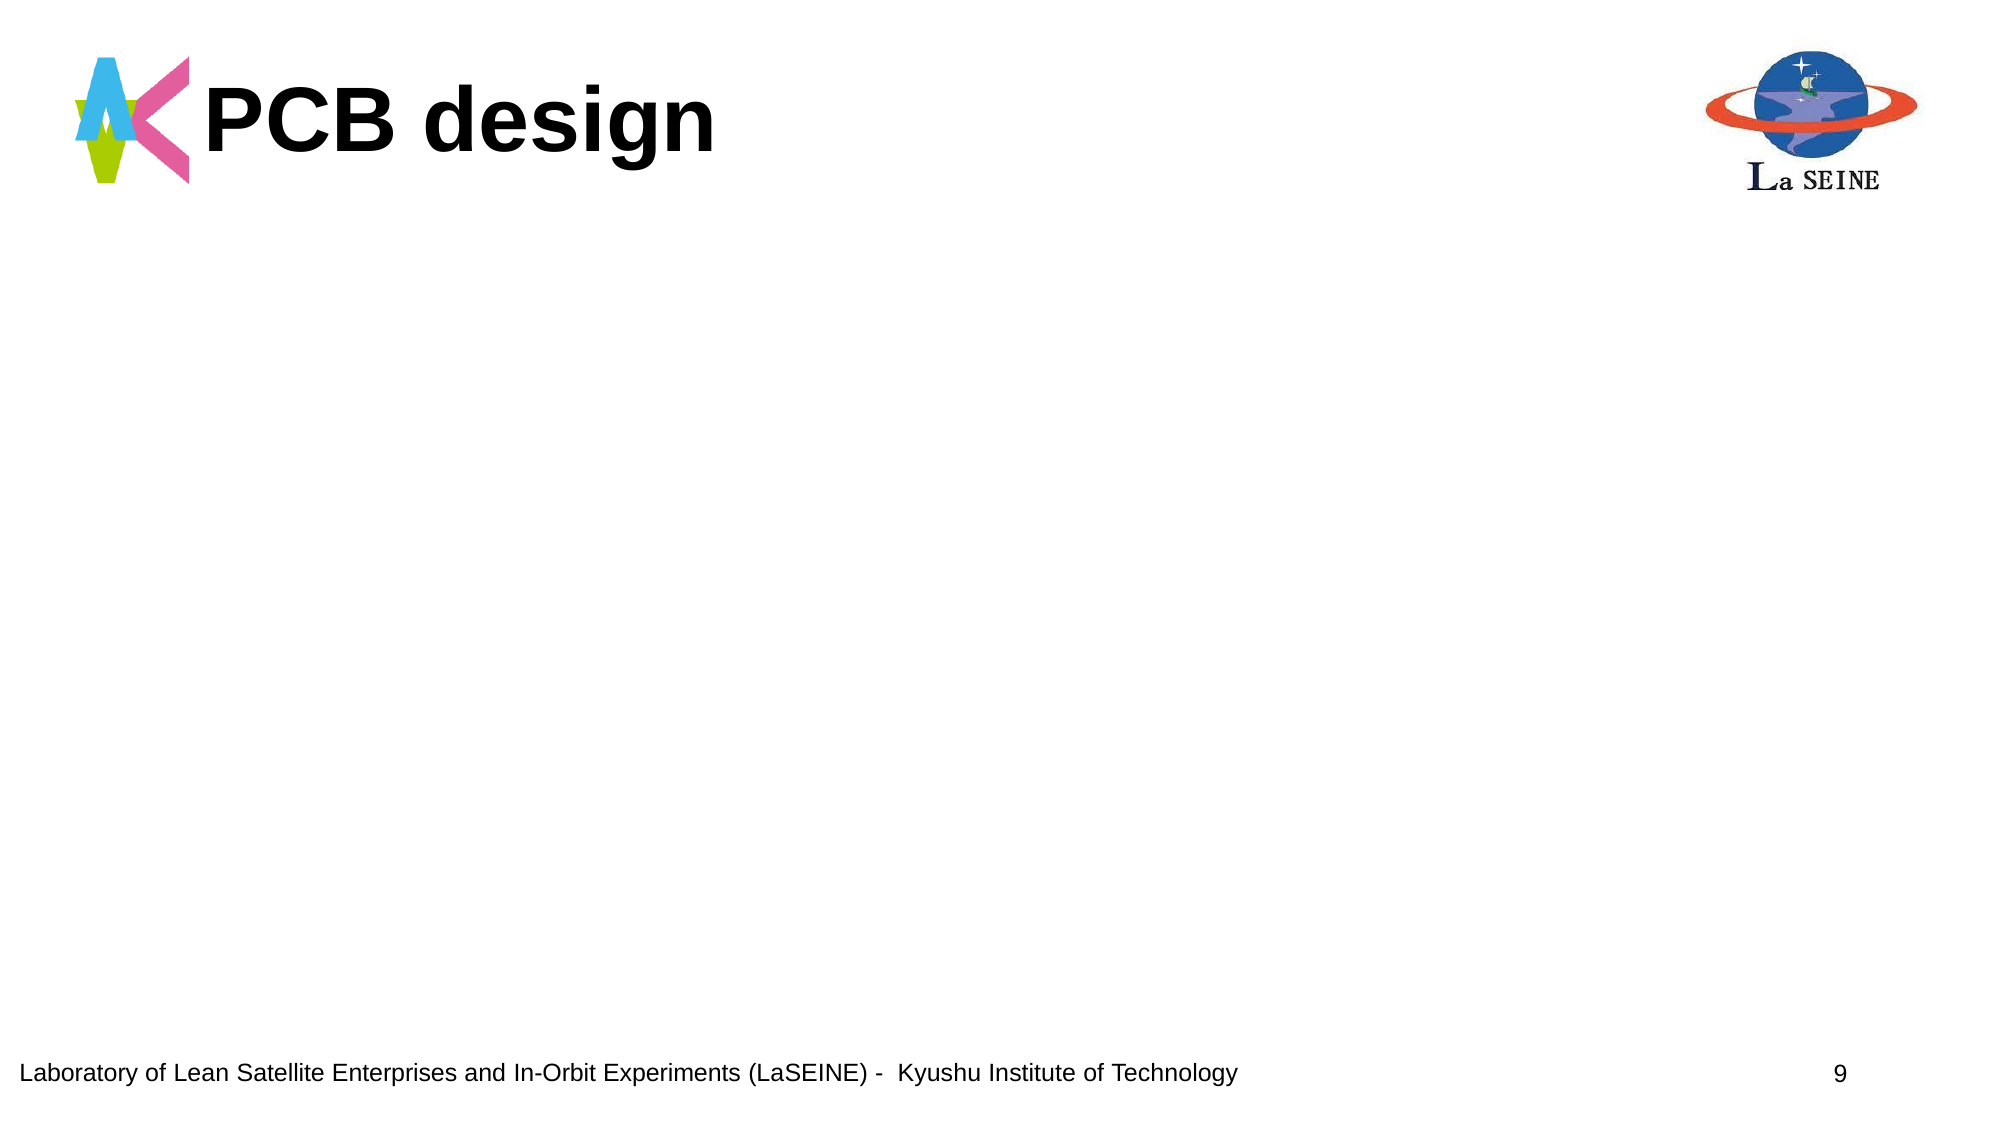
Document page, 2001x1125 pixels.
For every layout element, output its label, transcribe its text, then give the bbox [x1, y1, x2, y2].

title PCB design [188, 59, 1863, 184]
picture [1696, 40, 1925, 191]
picture [75, 56, 189, 184]
slide_number 9 [1412, 1042, 1863, 1103]
